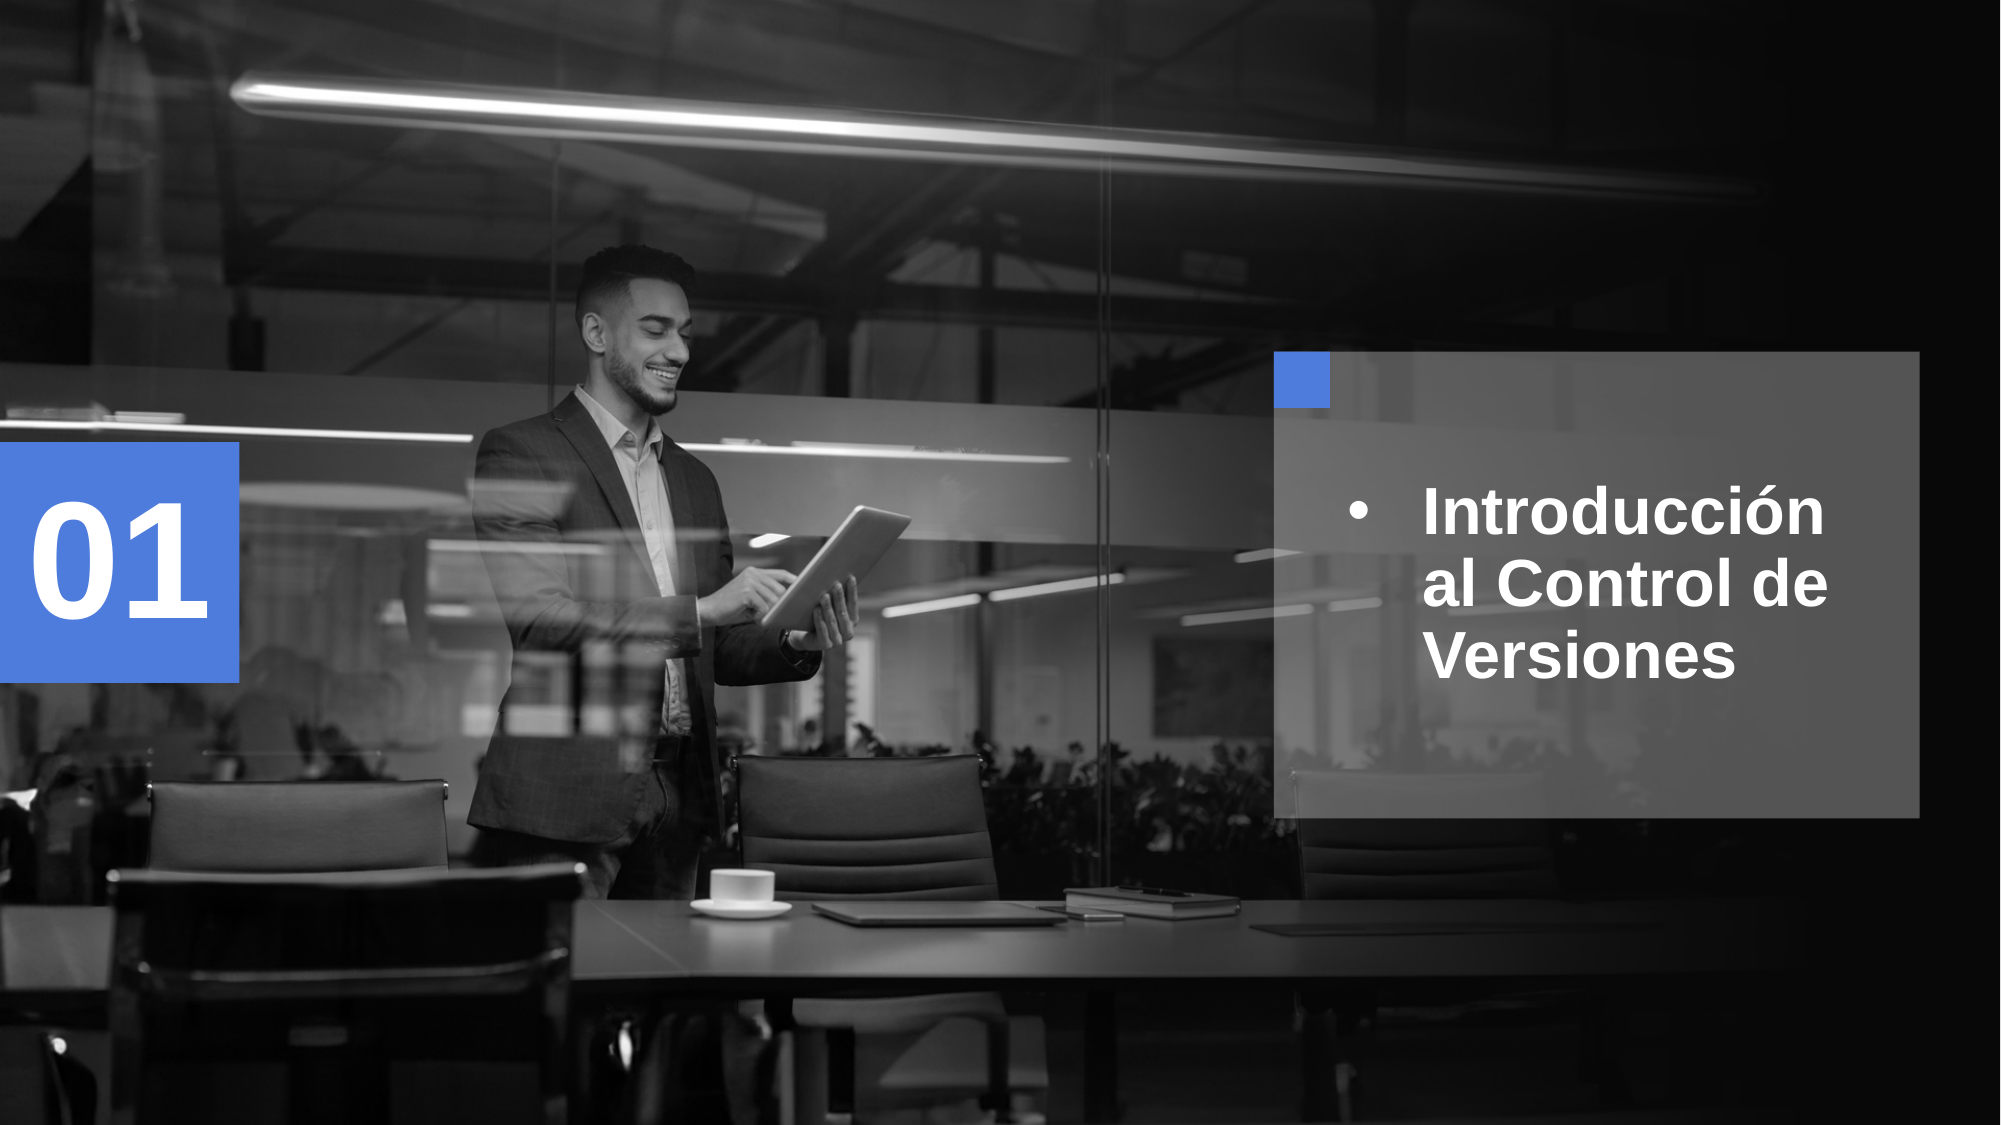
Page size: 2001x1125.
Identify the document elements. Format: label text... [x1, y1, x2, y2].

picture [0, 0, 2001, 1125]
title Introducción al Control de Versiones [1332, 451, 1848, 719]
